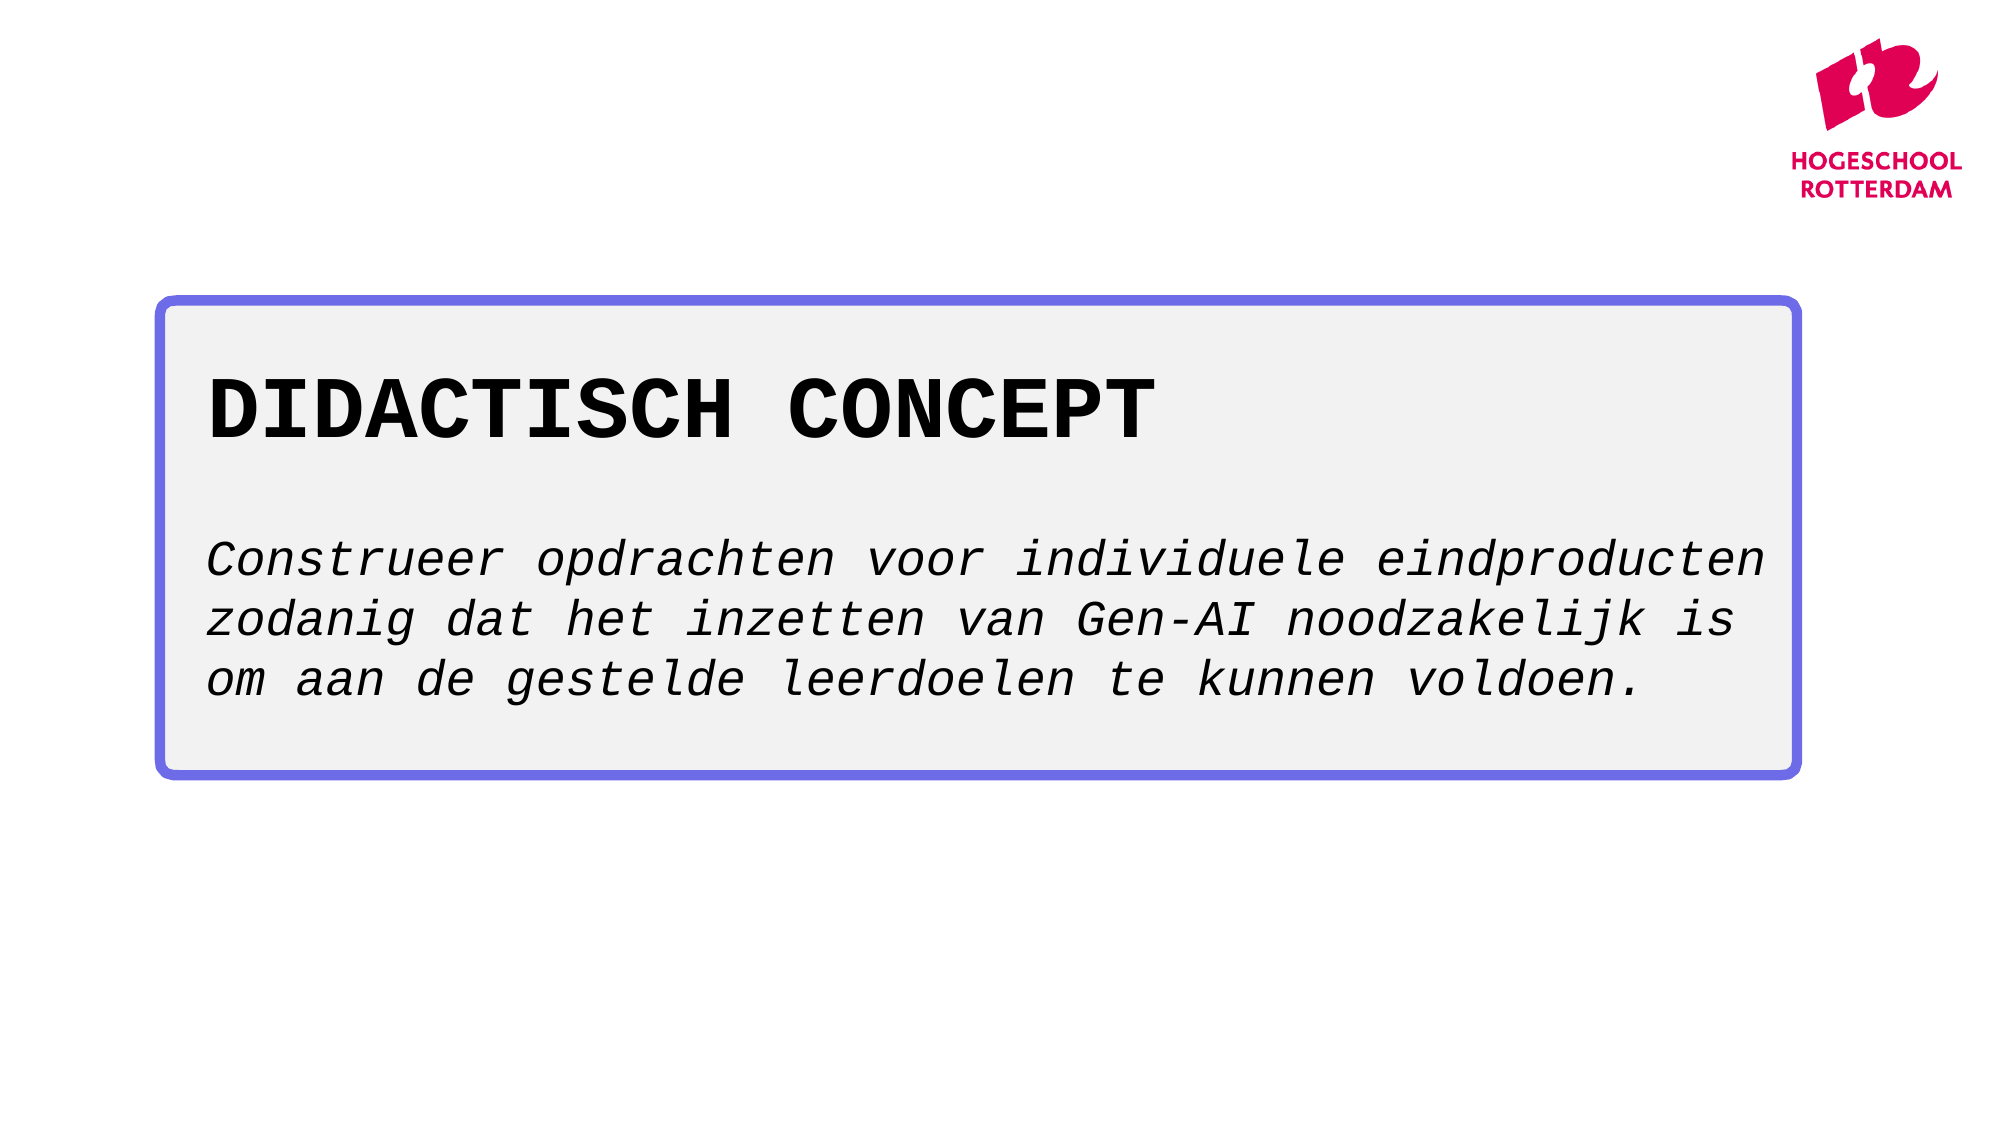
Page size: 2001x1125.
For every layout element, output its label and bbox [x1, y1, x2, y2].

picture [1769, 14, 1980, 225]
text_box [159, 300, 1798, 776]
